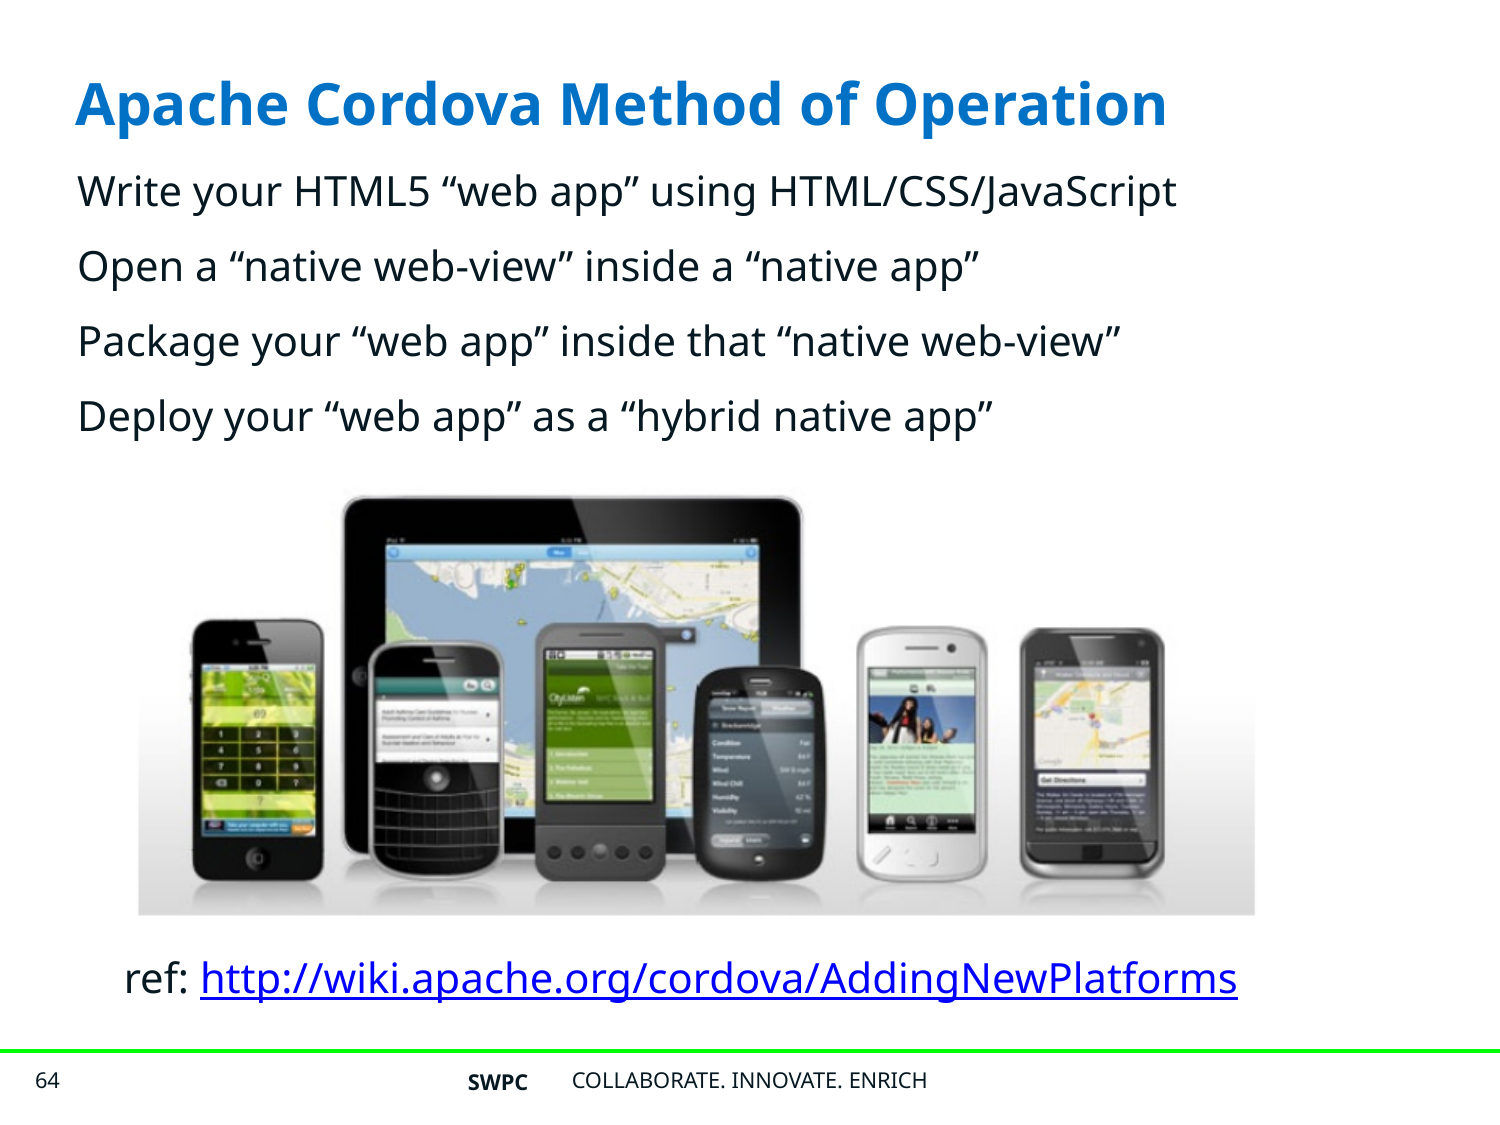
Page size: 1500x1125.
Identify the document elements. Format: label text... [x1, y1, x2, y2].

title Apache Cordova Method of Operation [75, 15, 1425, 189]
picture [99, 487, 1288, 938]
list Write your HTML5 “web app” using HTML/CSS/JavaScript Open a “native web-view” inside a “native app” Package your “web app” inside that “native web-view” Deploy your “web app” as a “hybrid native app” ref: http://wiki.apache.org/cordova/AddingNewPlatforms [77, 164, 1428, 1014]
slide_number 64 [5, 1063, 75, 1100]
slide_number SWPC [205, 1051, 544, 1112]
footer COLLABORATE. INNOVATE. ENRICH [544, 1051, 1004, 1112]
